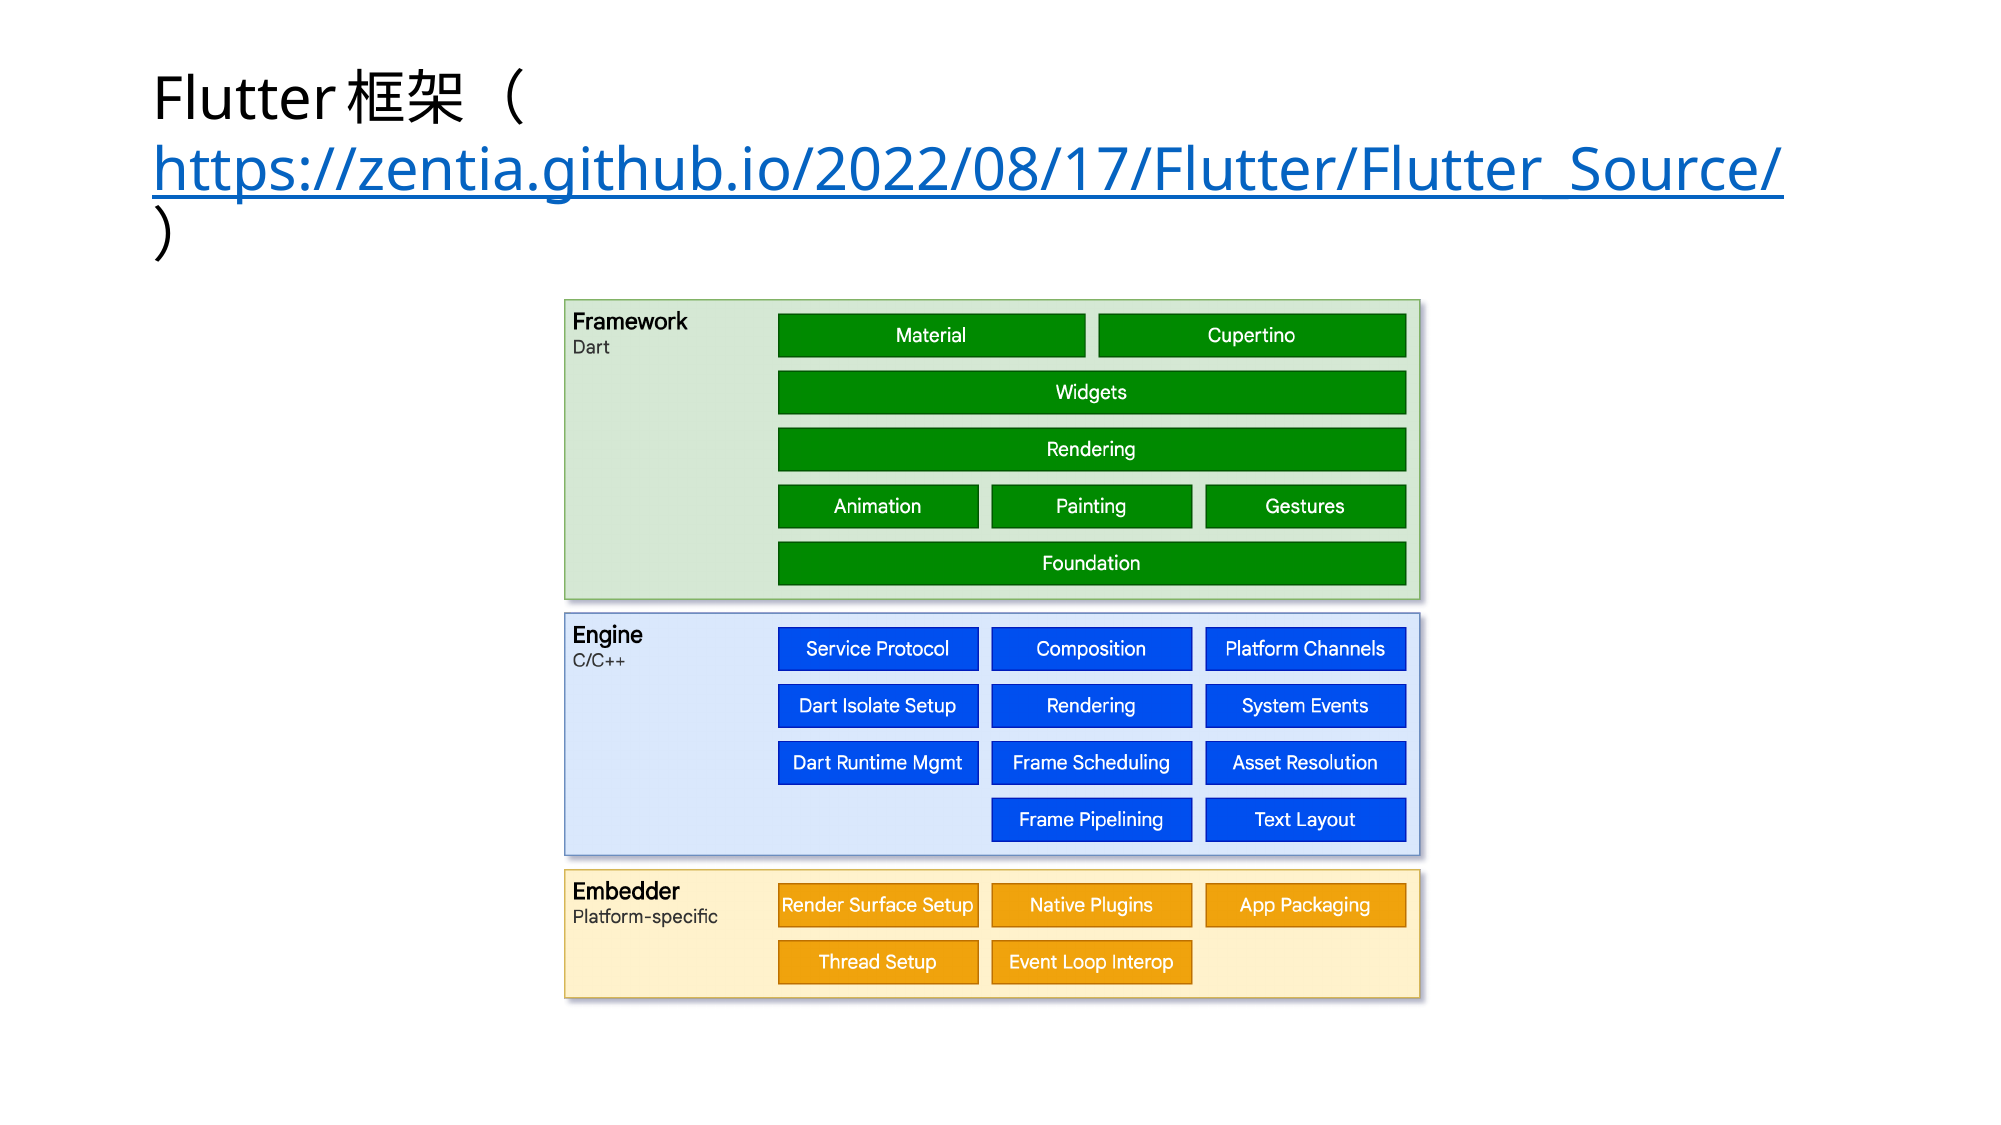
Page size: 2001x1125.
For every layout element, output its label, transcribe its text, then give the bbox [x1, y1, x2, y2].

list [564, 299, 1436, 1014]
title Flutter框架（https://zentia.github.io/2022/08/17/Flutter/Flutter_Source/） [137, 59, 1863, 278]
